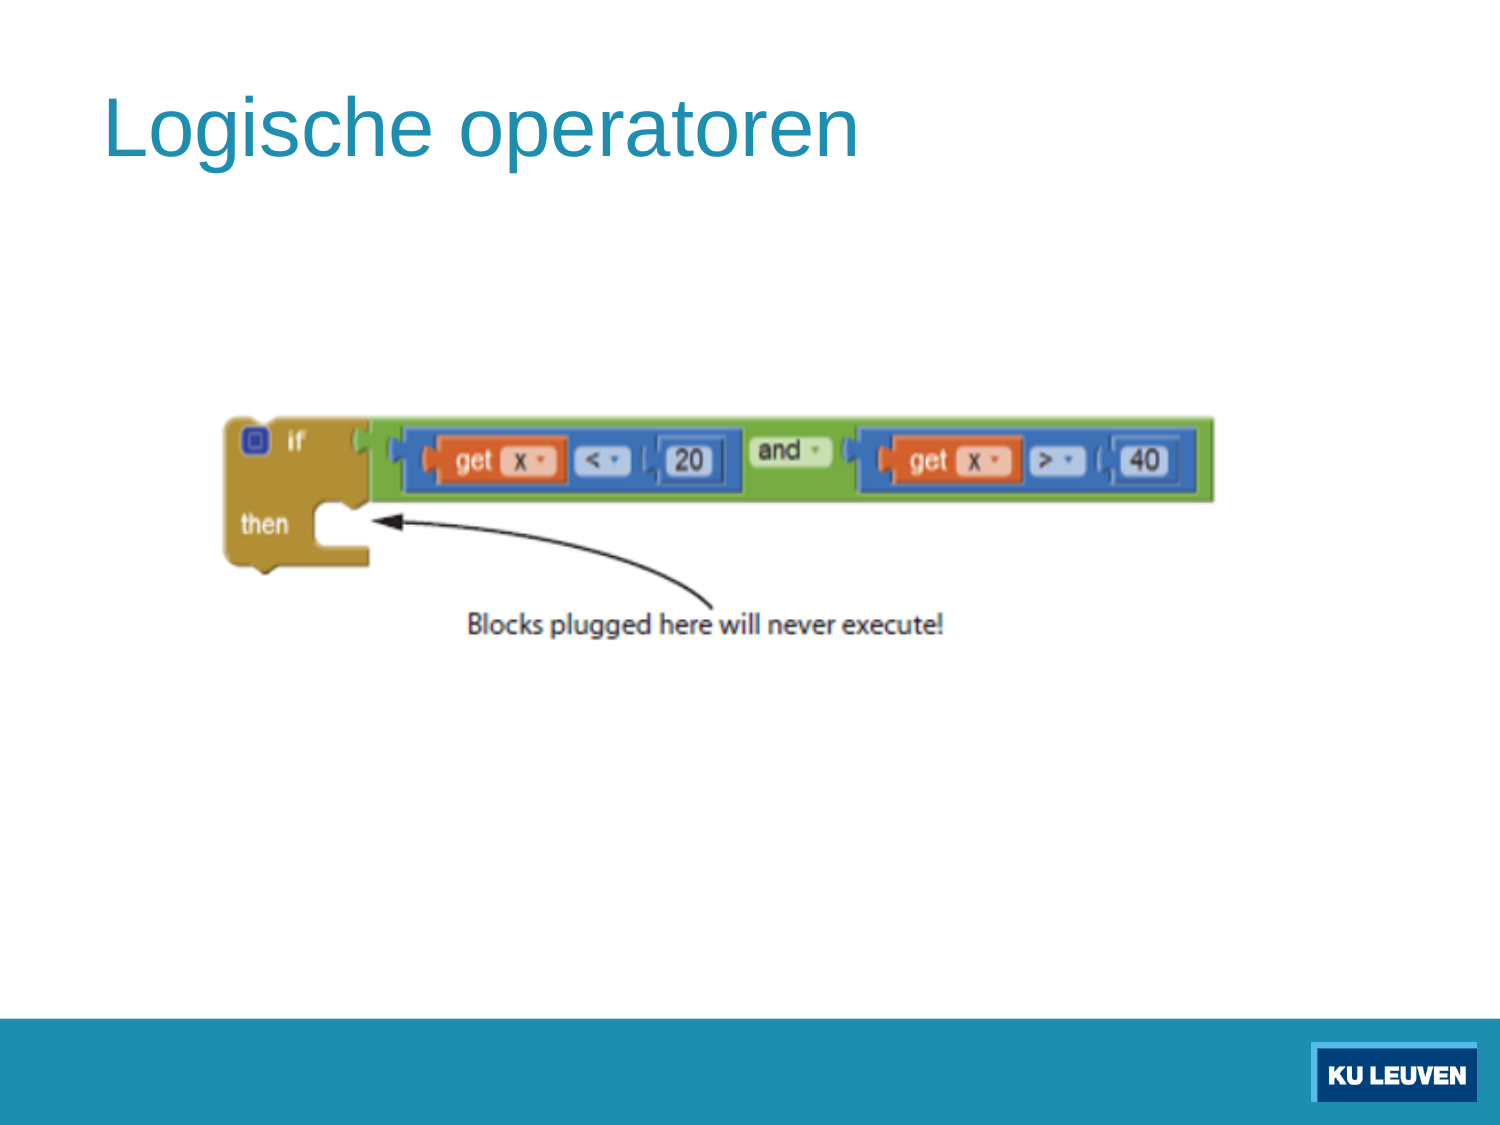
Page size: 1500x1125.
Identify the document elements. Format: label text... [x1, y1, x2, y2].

picture [182, 396, 1251, 673]
title Logische operatoren [93, 34, 1406, 225]
picture [1311, 1042, 1477, 1102]
